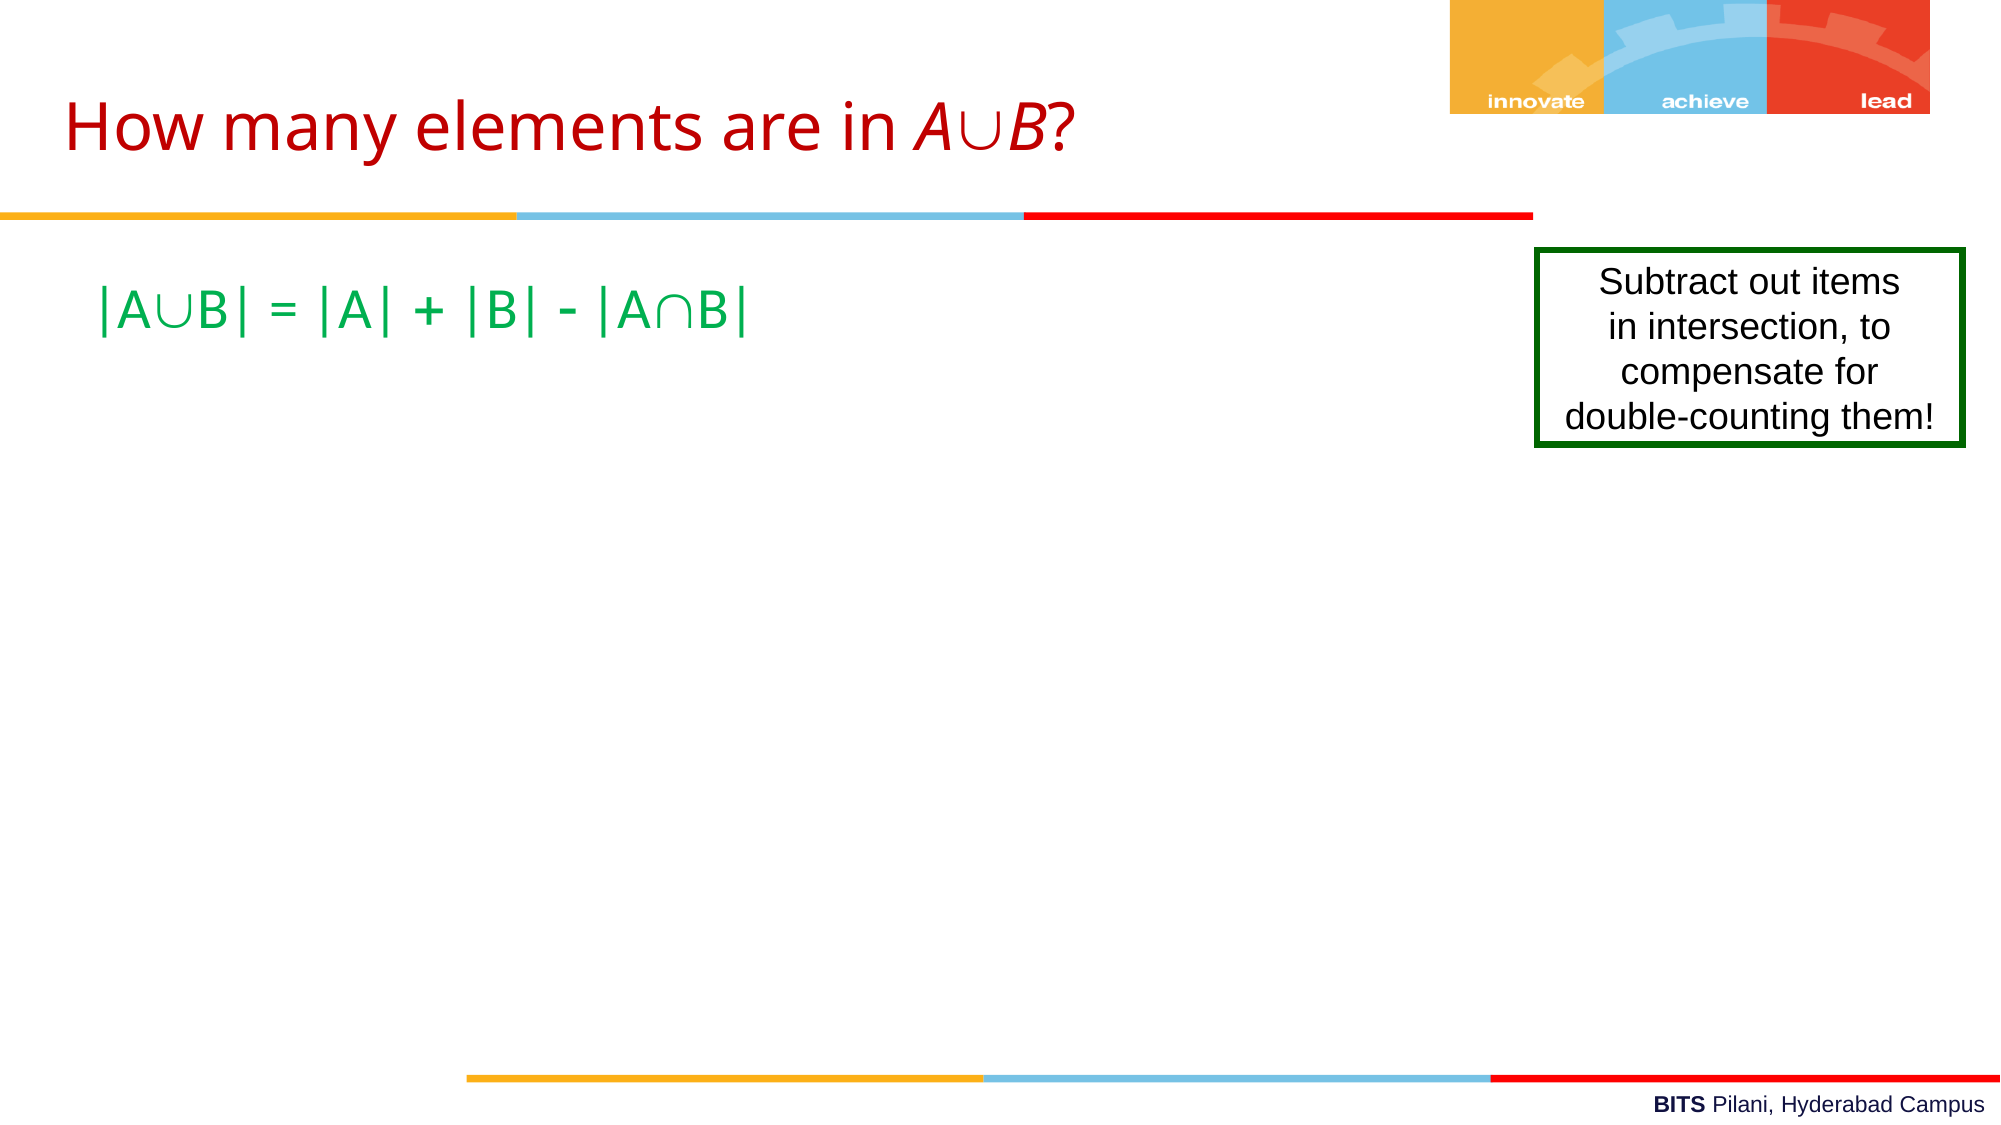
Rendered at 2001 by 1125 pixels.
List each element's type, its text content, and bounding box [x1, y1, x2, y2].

list |AB| = |A|  |B|  |AB| [76, 270, 1402, 958]
title How many elements are in AB? [48, 55, 1774, 273]
text_box Subtract out items in intersection, to compensate for double-counting them! [1536, 249, 1963, 445]
picture [1449, 0, 1930, 114]
